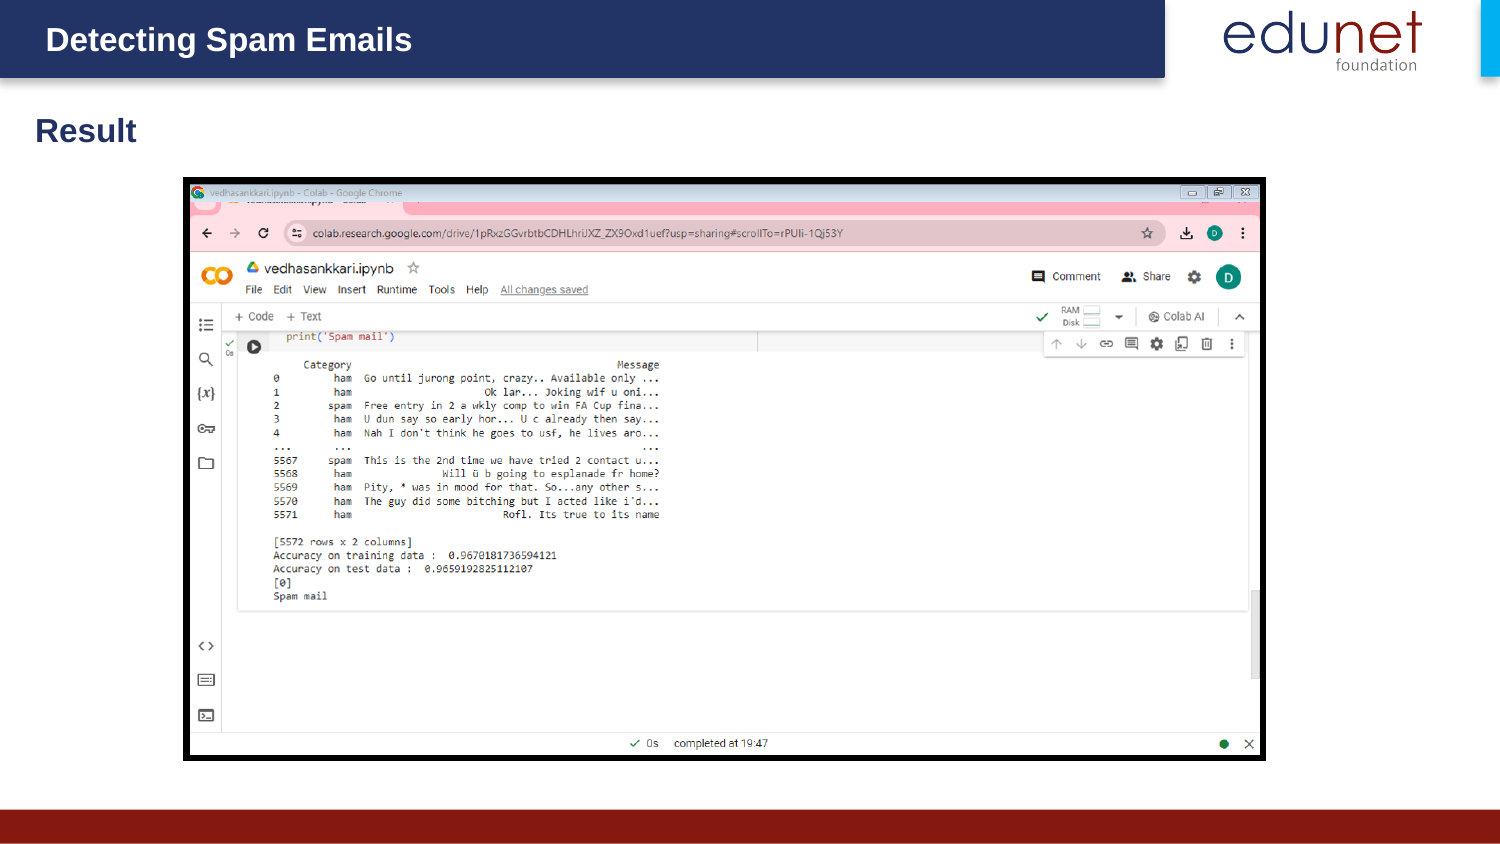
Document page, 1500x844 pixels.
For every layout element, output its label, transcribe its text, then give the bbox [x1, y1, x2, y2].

picture [1219, 8, 1424, 75]
text_box Result [20, 94, 750, 147]
picture [182, 177, 1266, 761]
